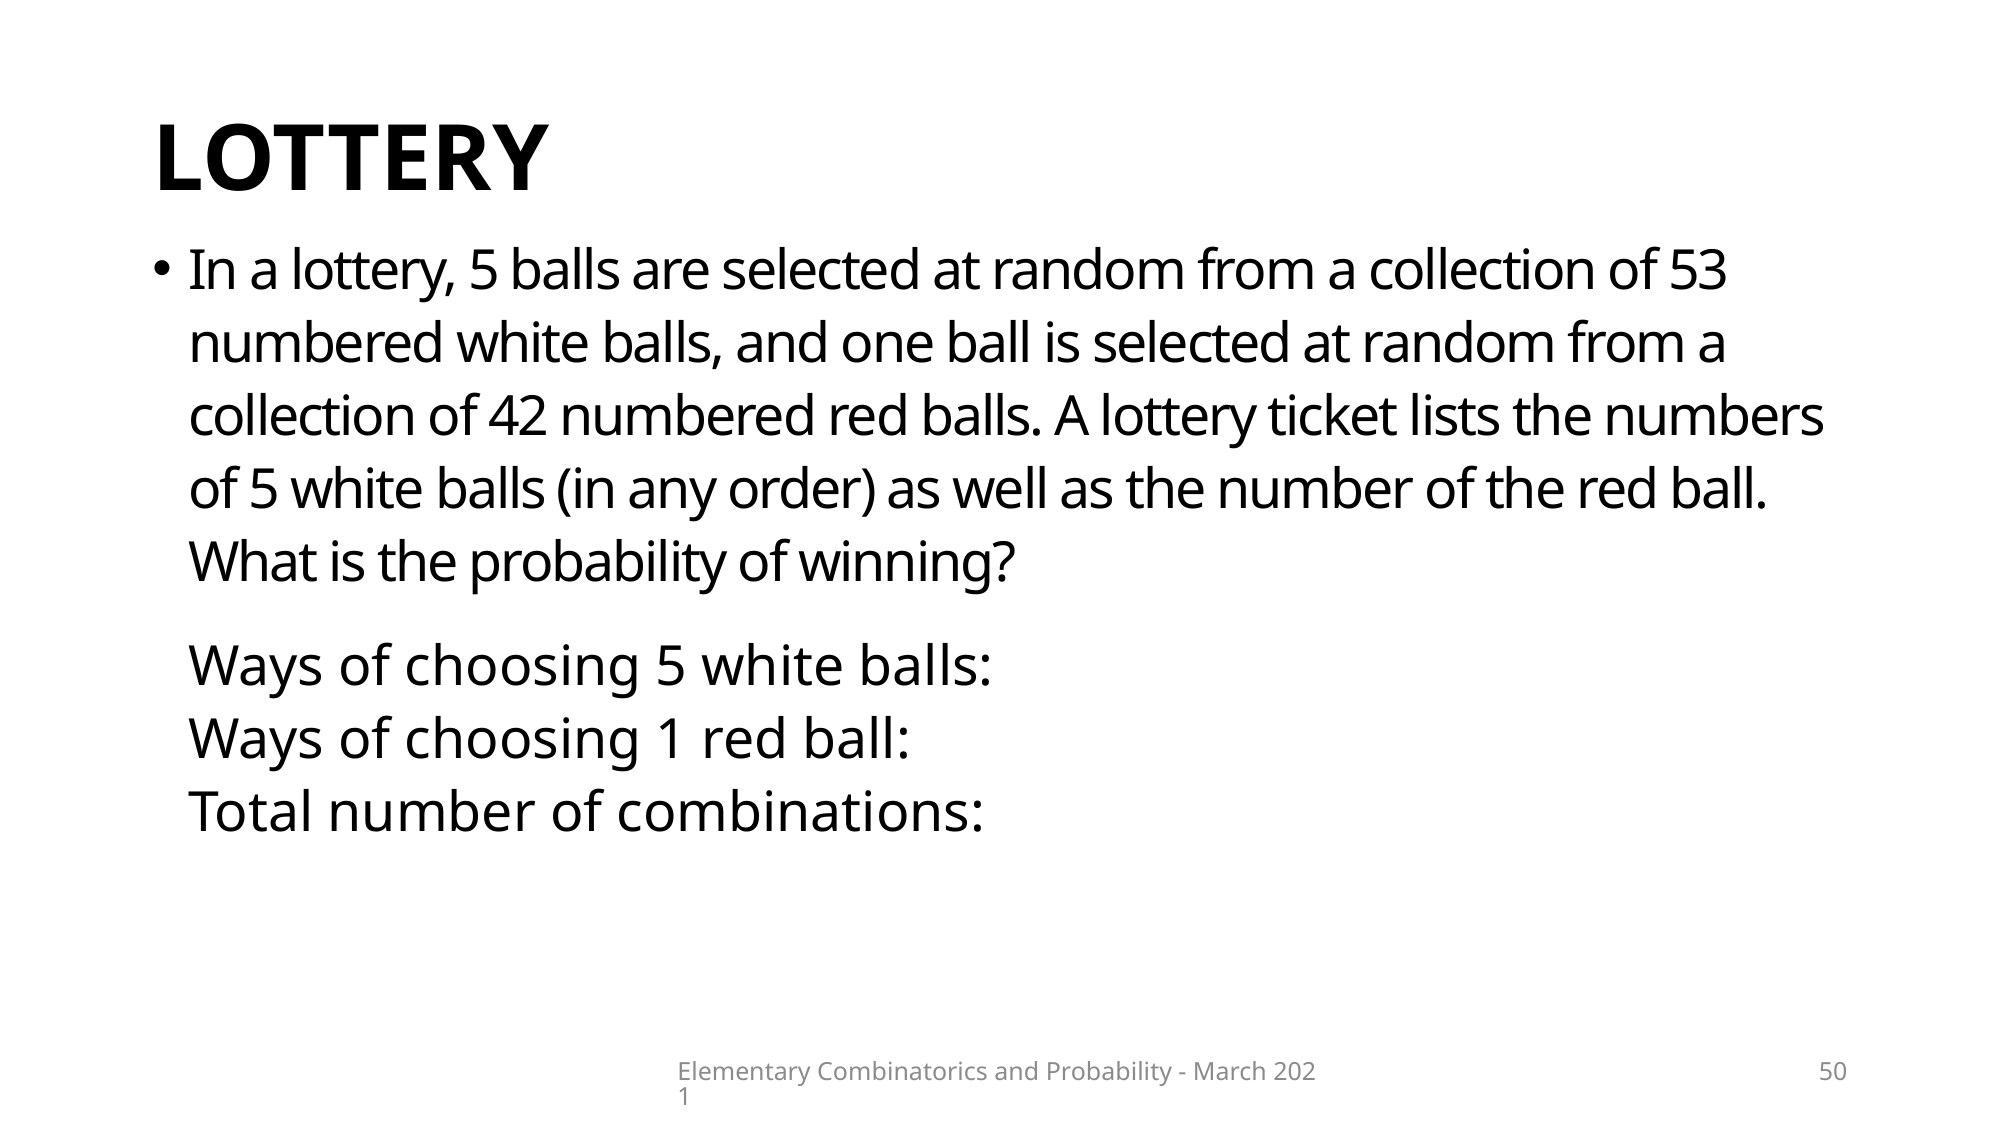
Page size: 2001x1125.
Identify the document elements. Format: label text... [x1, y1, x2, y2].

slide_number 50 [1412, 1042, 1863, 1103]
footer Elementary Combinatorics and Probability - March 2021 [662, 1042, 1338, 1103]
title lottery [137, 52, 1863, 270]
